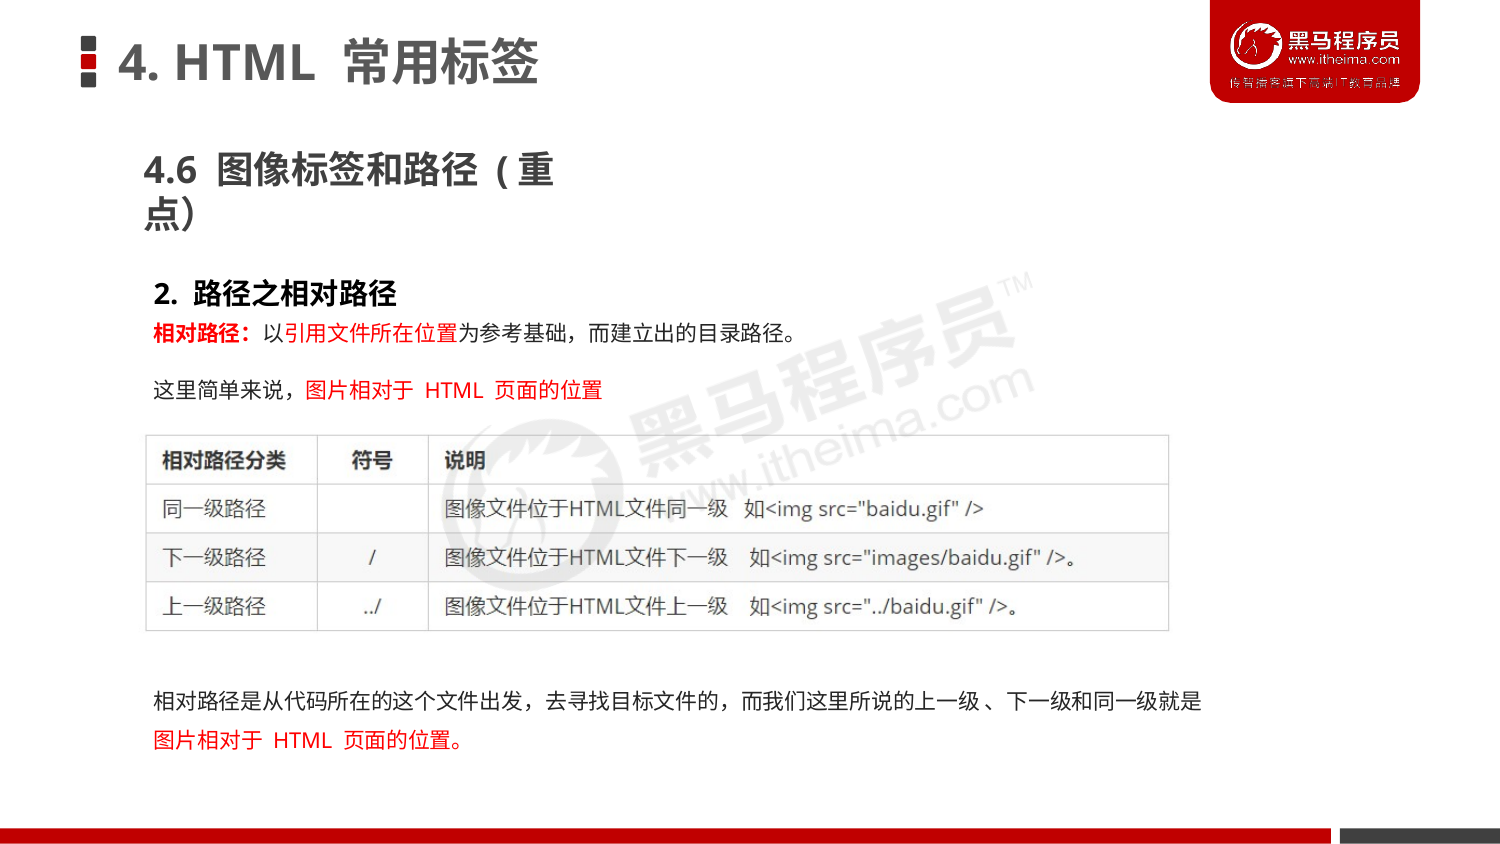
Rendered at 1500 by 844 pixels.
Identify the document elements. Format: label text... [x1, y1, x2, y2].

title 4. HTML 常用标签 [116, 30, 1384, 171]
text_box 相对路径：以引用文件所在位置为参考基础，而建立出的目录路径。 这里简单来说，图片相对于 HTML 页面的位置 [151, 319, 401, 404]
text_box [1384, 97, 1414, 103]
text_box [0, 828, 1331, 844]
text_box 相对路径是从代码所在的这个文件出发，去寻找目标文件的，而我们这里所说的上一级 、下一级和同一级就是 图片相对于 HTML 页面的位置。 [151, 674, 1214, 754]
text_box [1211, 11, 1419, 97]
text_box [1339, 828, 1500, 844]
text_box 4.6 图像标签和路径 (重点） 2. 路径之相对路径 [141, 145, 615, 311]
text_box [1209, 0, 1421, 88]
text_box [138, 425, 1180, 642]
text_box [401, 210, 1099, 633]
